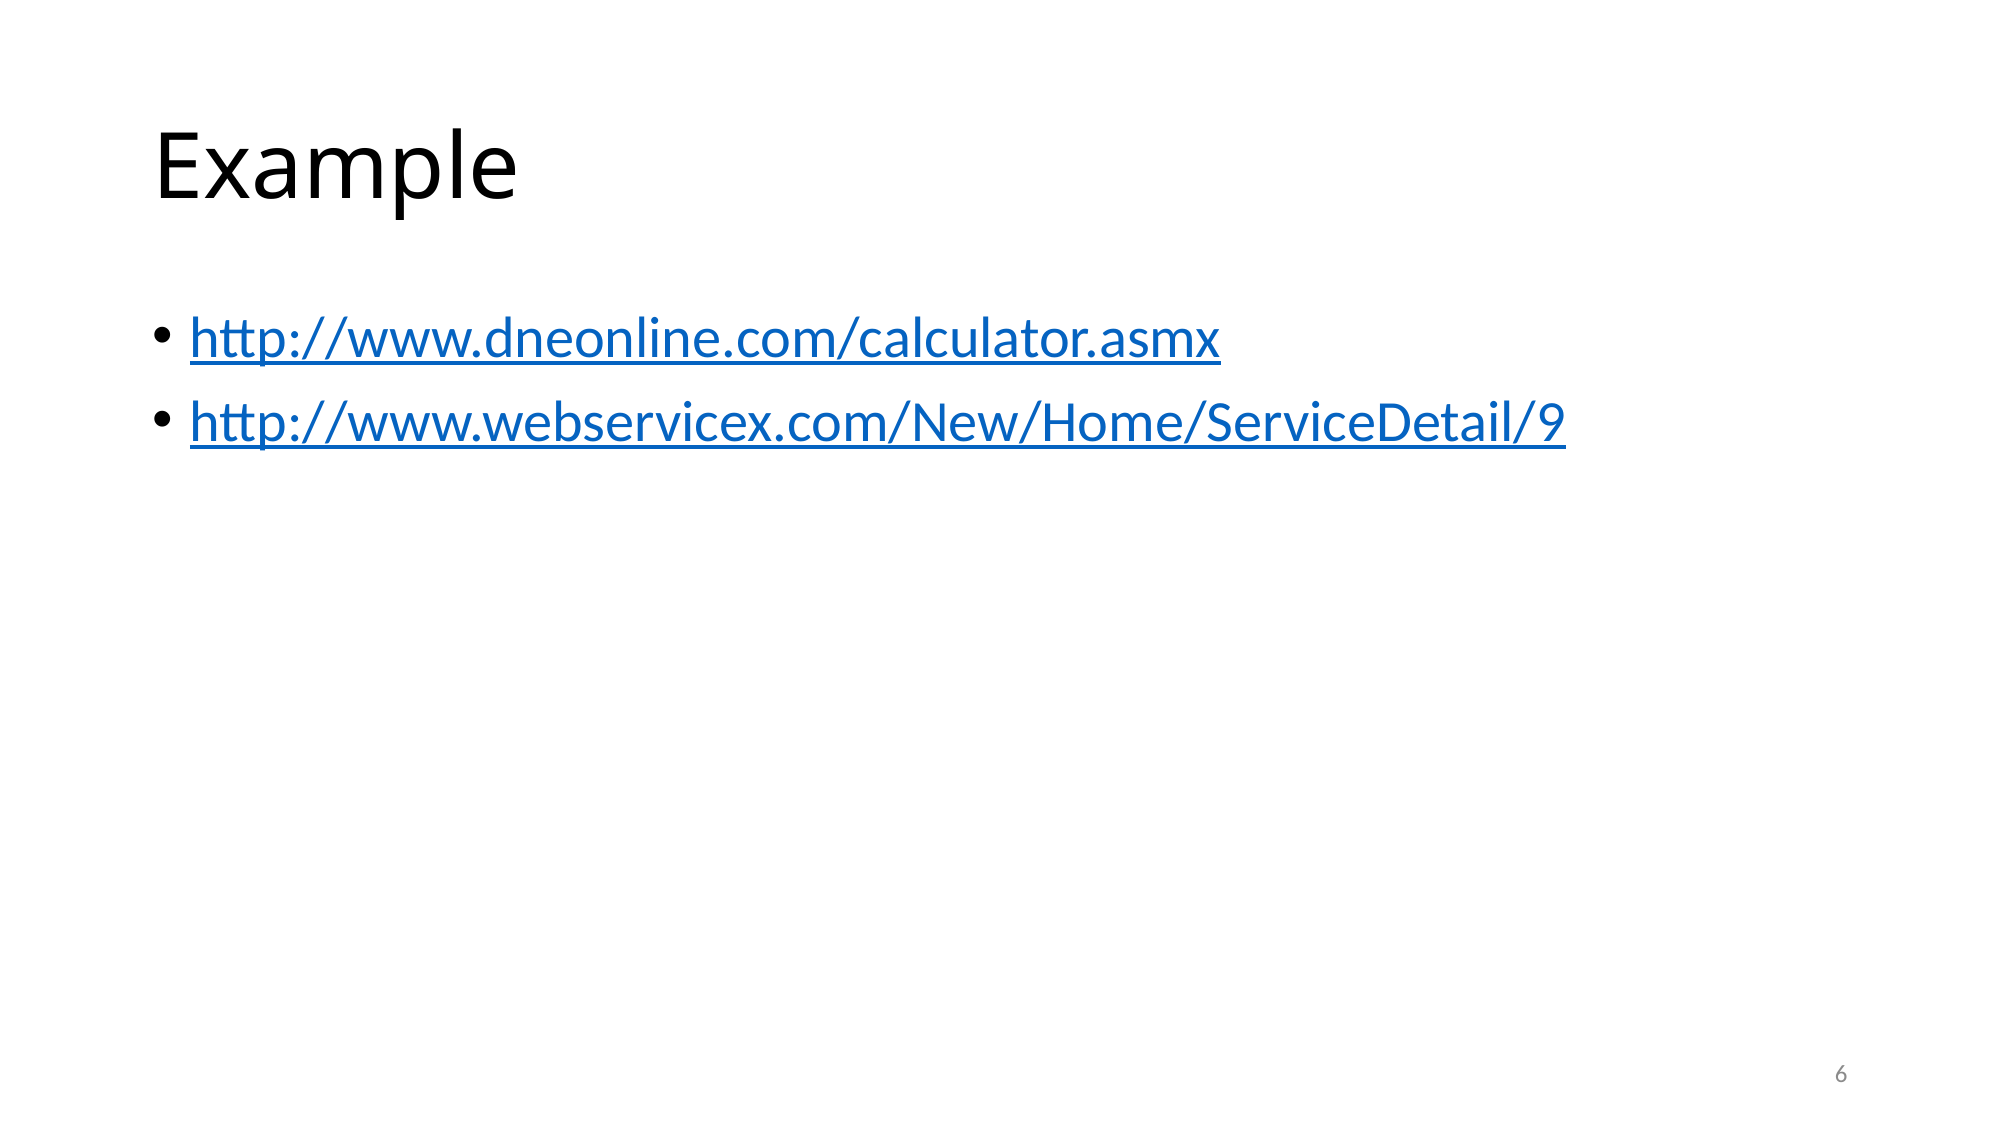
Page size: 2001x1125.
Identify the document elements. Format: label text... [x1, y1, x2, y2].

title Example [137, 59, 1863, 278]
slide_number 6 [1412, 1042, 1863, 1103]
list http://www.dneonline.com/calculator.asmx http://www.webservicex.com/New/Home/ServiceDetail/9 [137, 299, 1863, 1014]
